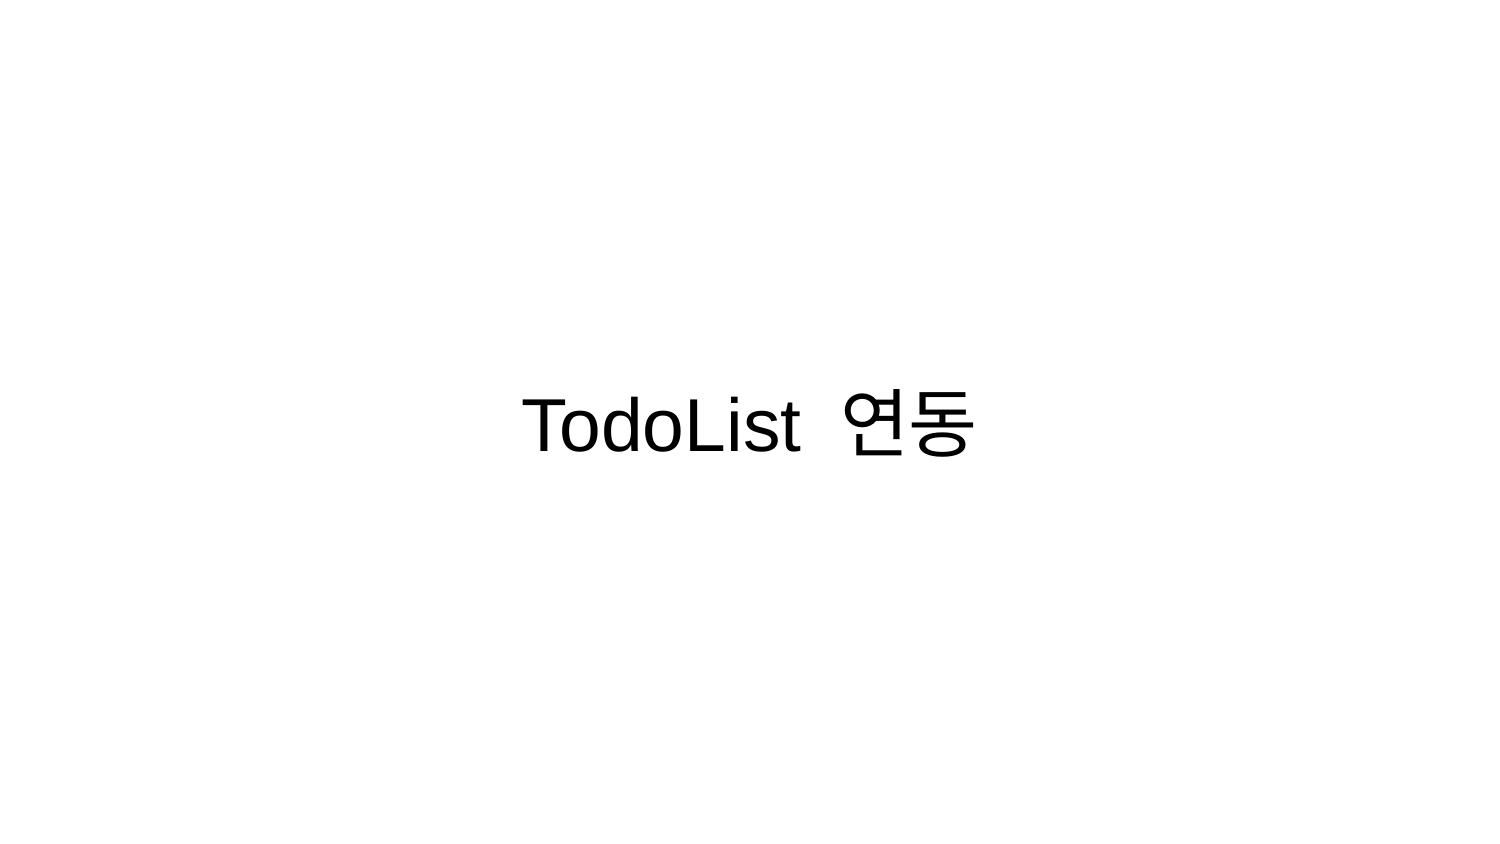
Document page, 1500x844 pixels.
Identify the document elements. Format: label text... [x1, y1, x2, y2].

title TodoList 연동 [51, 352, 1449, 491]
